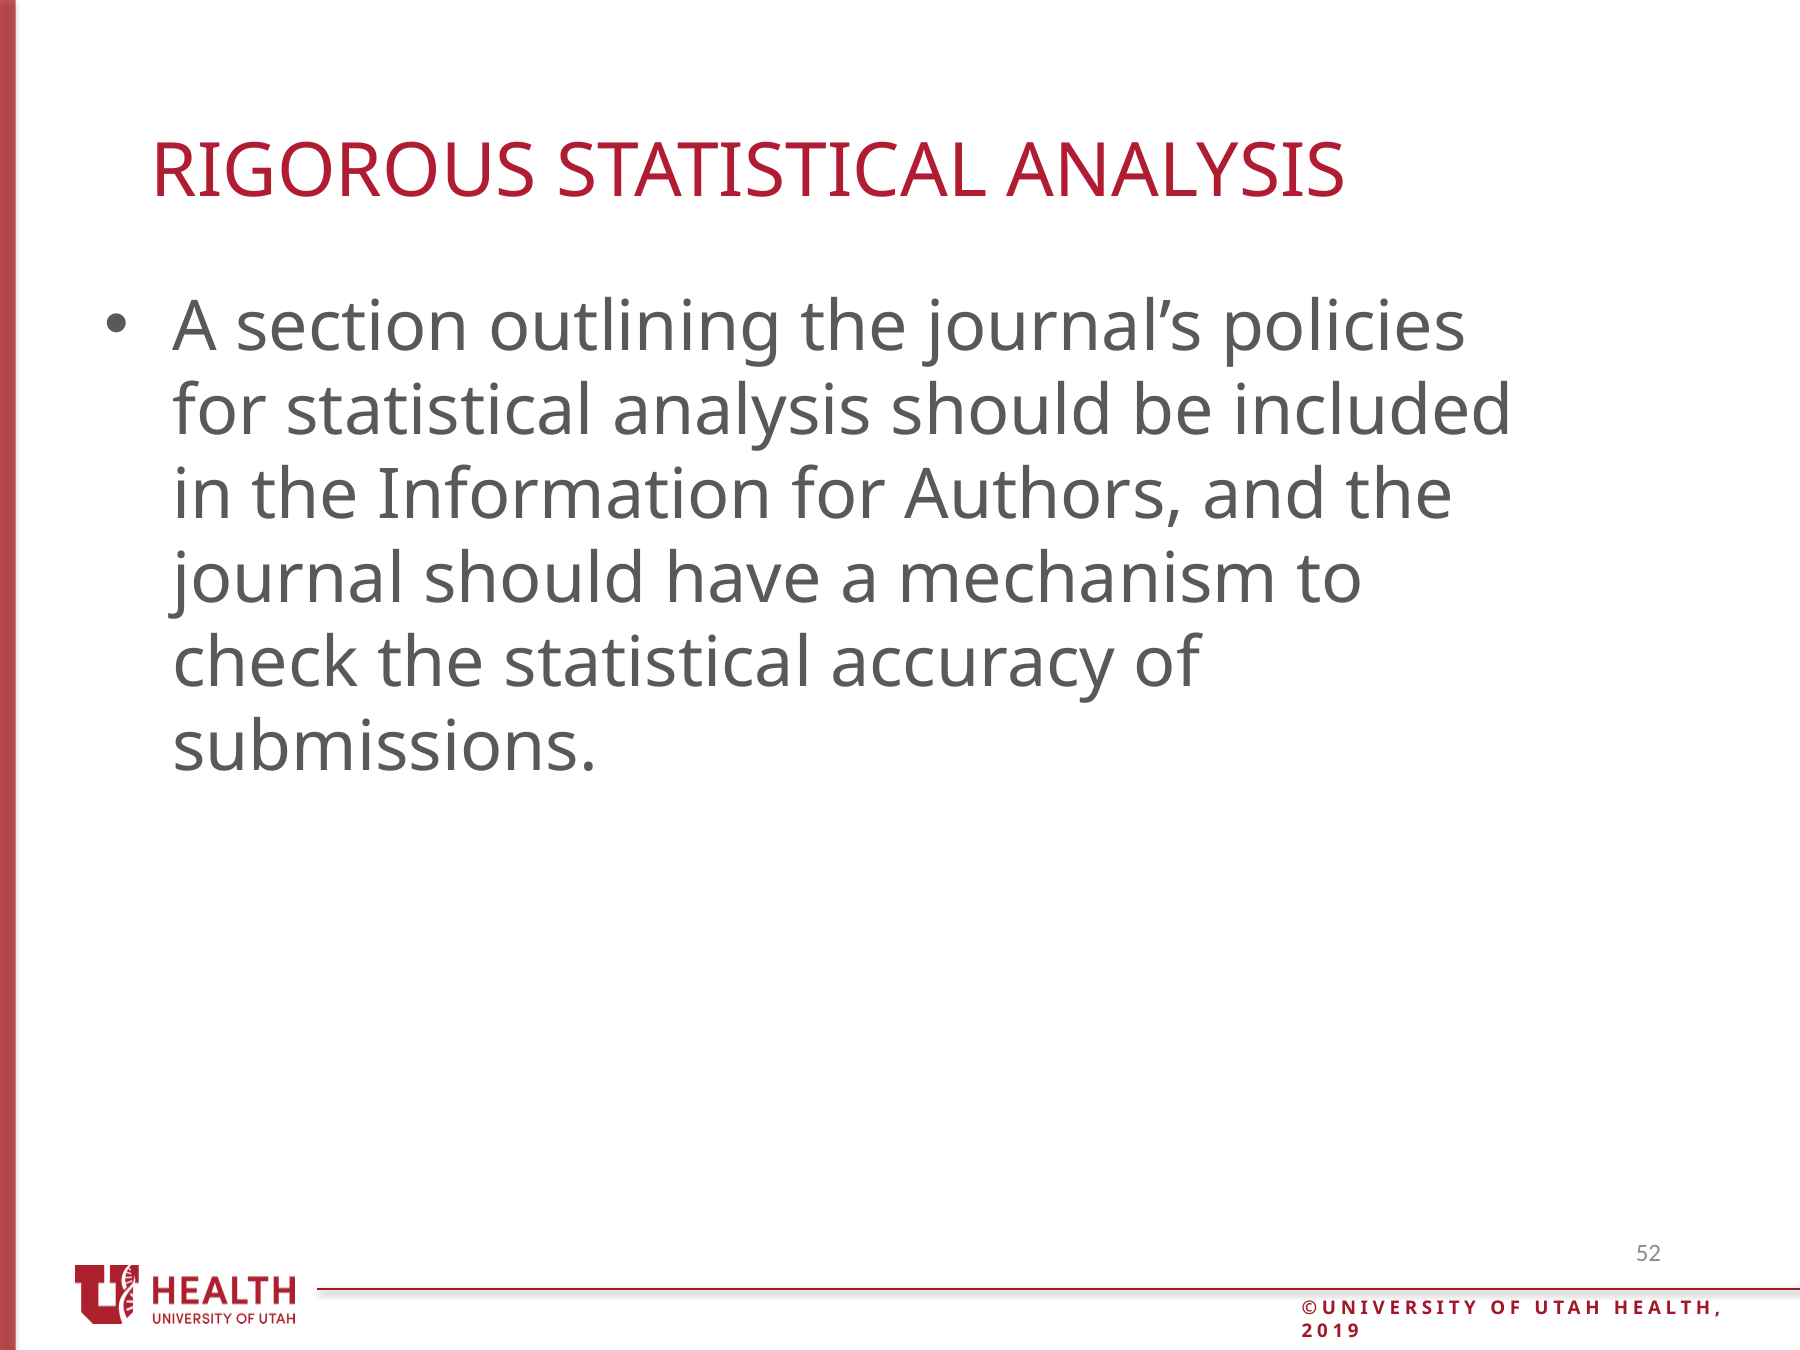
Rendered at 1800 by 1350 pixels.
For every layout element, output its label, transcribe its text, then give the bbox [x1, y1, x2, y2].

title Rigorous Statistical Analysis [135, 113, 1730, 223]
list A section outlining the journal’s policies for statistical analysis should be included in the Information for Authors, and the journal should have a mechanism to check the statistical accuracy of submissions. [89, 273, 1565, 1185]
picture [75, 1265, 295, 1324]
slide_number 52 [1271, 1215, 1677, 1288]
